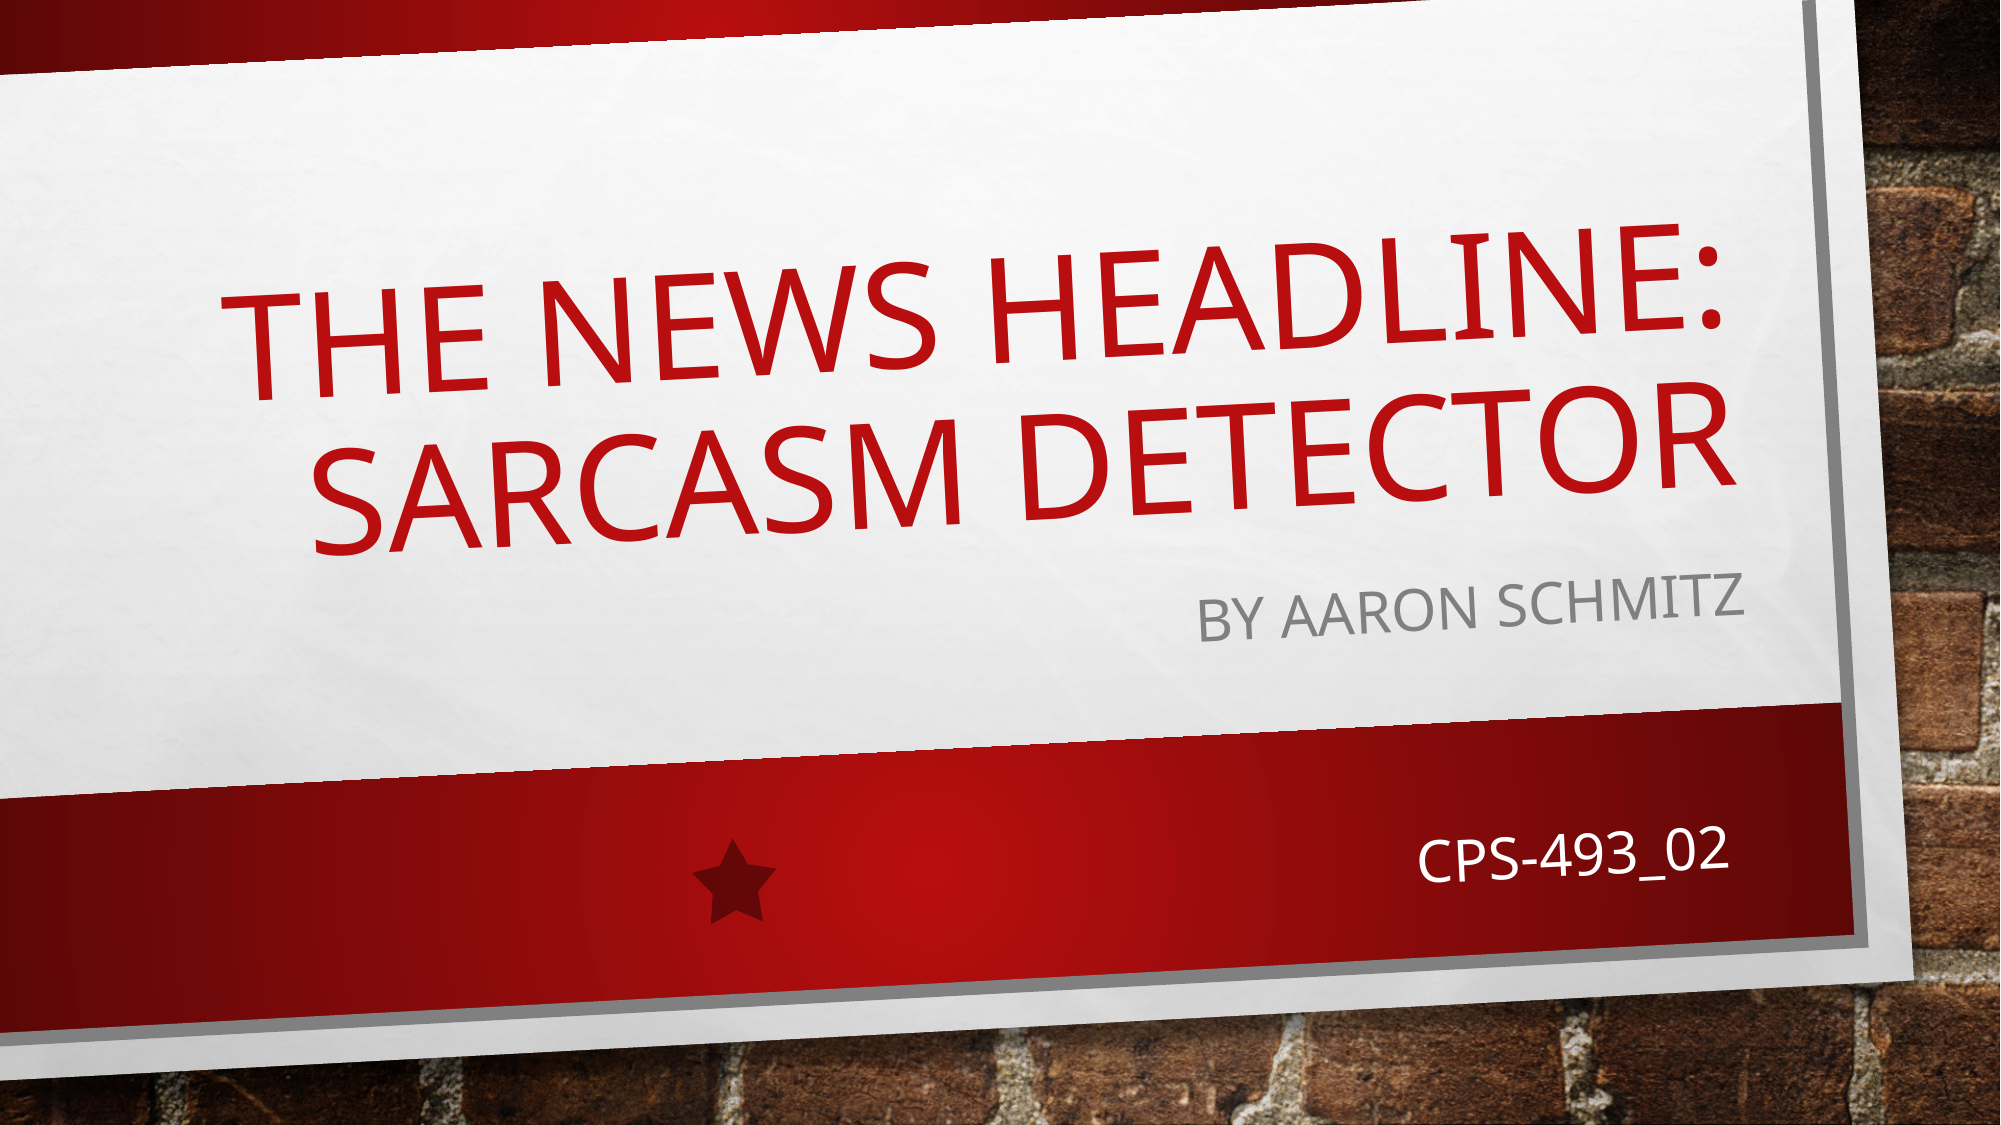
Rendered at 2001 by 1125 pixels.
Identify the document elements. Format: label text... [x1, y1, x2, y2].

text_box Cps-493_02 [159, 786, 1763, 961]
subtitle By Aaron schmitz [159, 533, 1763, 708]
picture [0, 0, 2000, 1125]
title The News headline: sarcasm detector [135, 67, 1758, 605]
